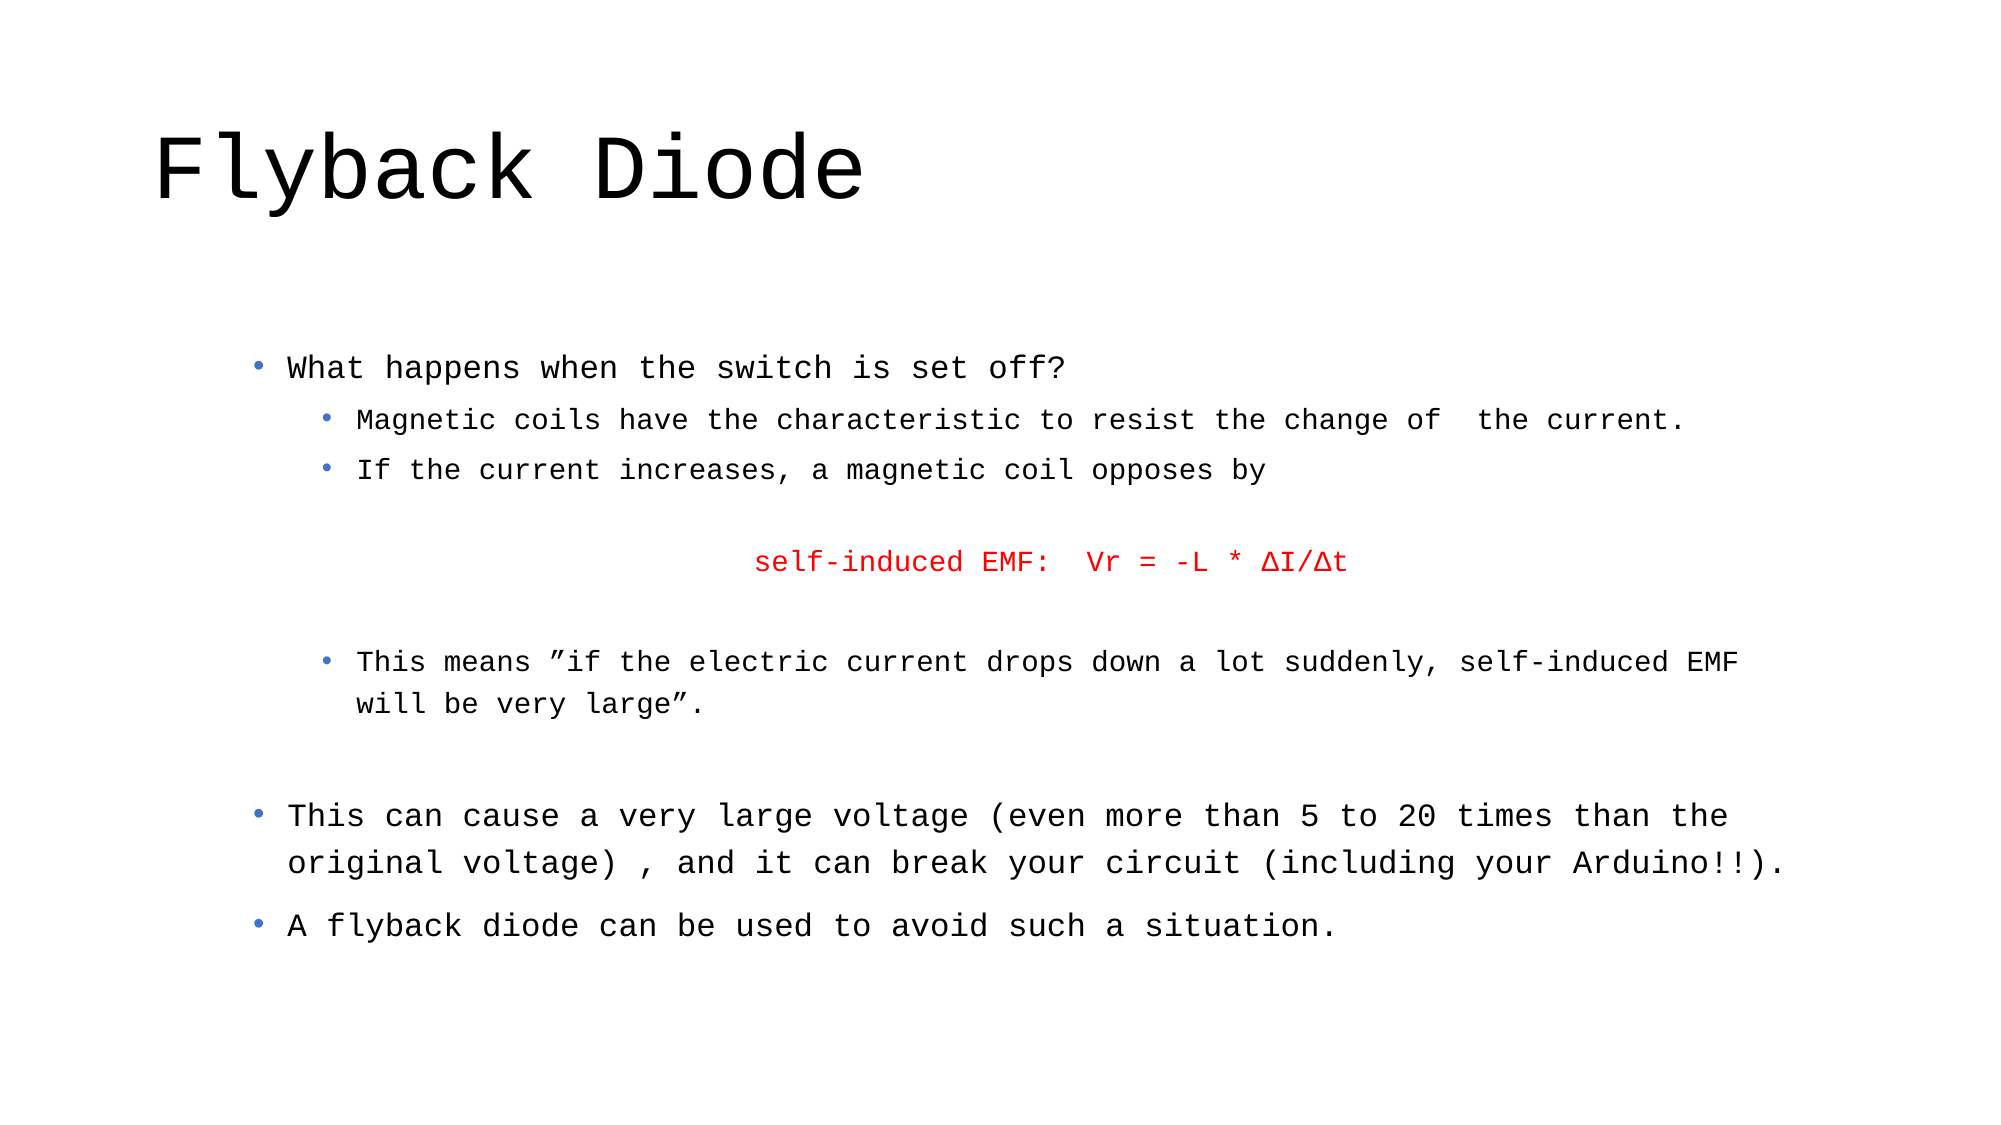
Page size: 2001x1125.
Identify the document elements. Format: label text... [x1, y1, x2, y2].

text_box What happens when the switch is set off? Magnetic coils have the characteristic to resist the change of the current. If the current increases, a magnetic coil opposes by self-induced EMF: Vr = -L * ΔI/Δt This means ”if the electric current drops down a lot suddenly, self-induced EMF will be very large”. This can cause a very large voltage (even more than 5 to 20 times than the original voltage) , and it can break your circuit (including your Arduino!!). A flyback diode can be used to avoid such a situation. [238, 330, 1814, 1000]
title Flyback Diode [137, 59, 1863, 278]
